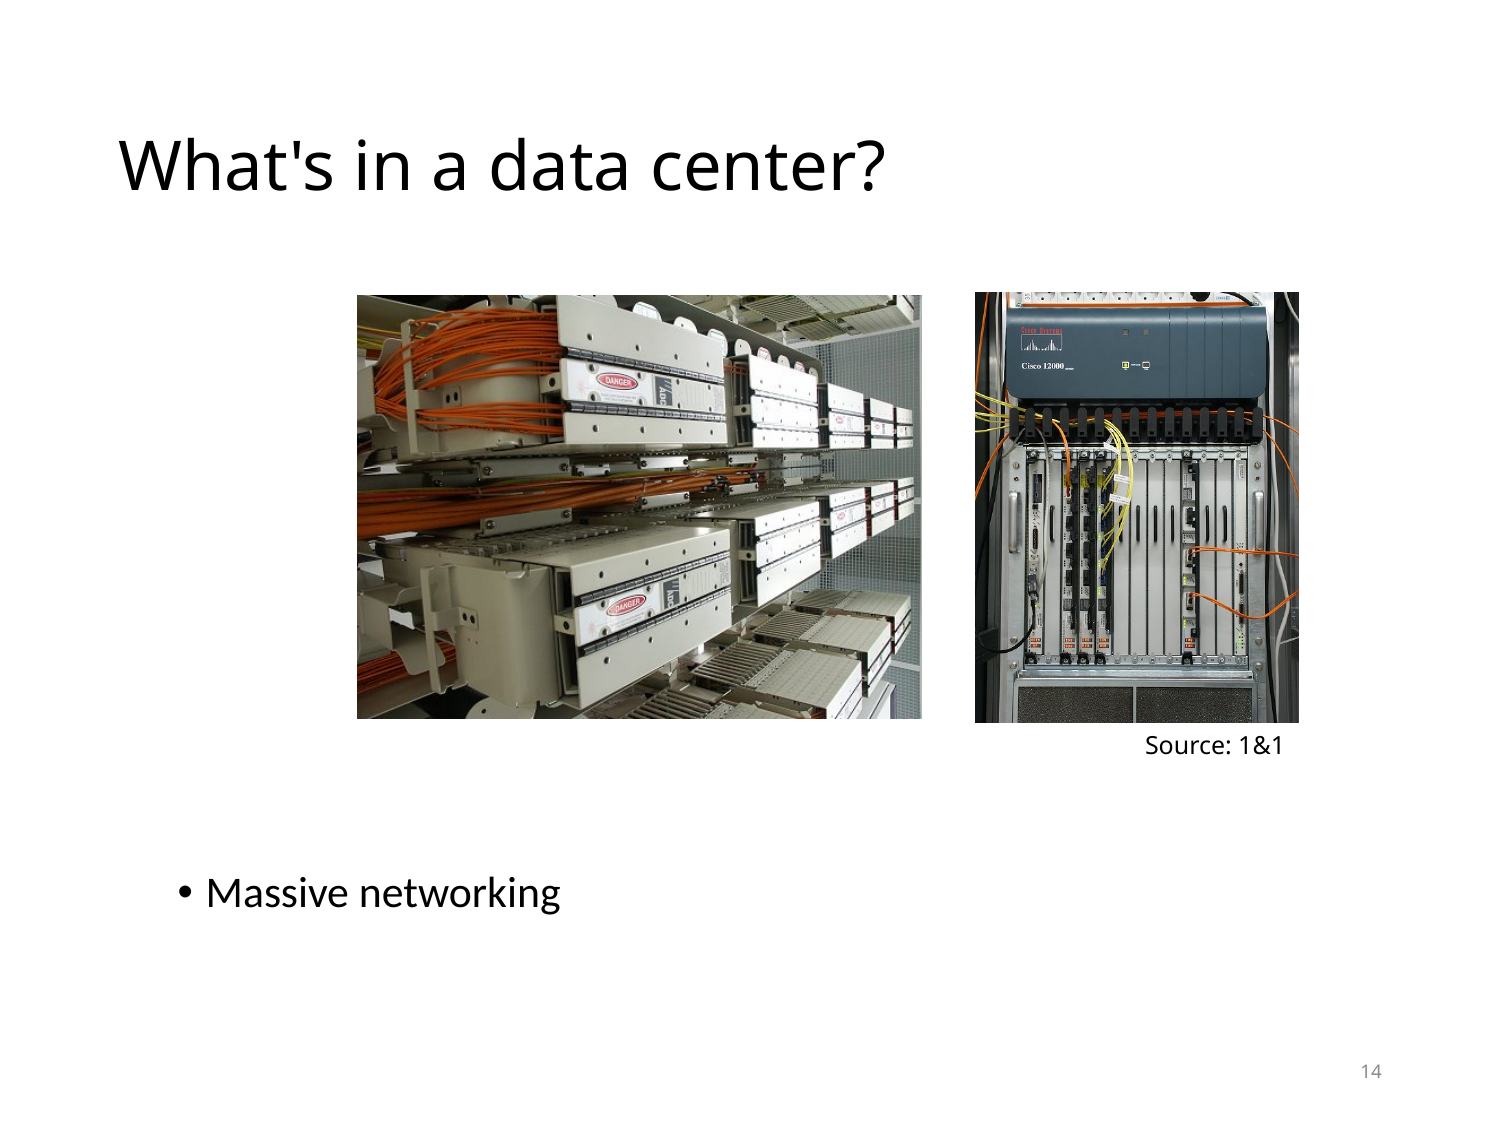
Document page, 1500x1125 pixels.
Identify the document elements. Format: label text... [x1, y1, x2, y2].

text_box Source: 1&1 [1130, 721, 1301, 767]
picture [975, 292, 1299, 723]
list Massive networking [162, 862, 1438, 1016]
picture [357, 295, 922, 719]
title What's in a data center? [103, 59, 1397, 278]
slide_number 14 [1059, 1042, 1397, 1103]
